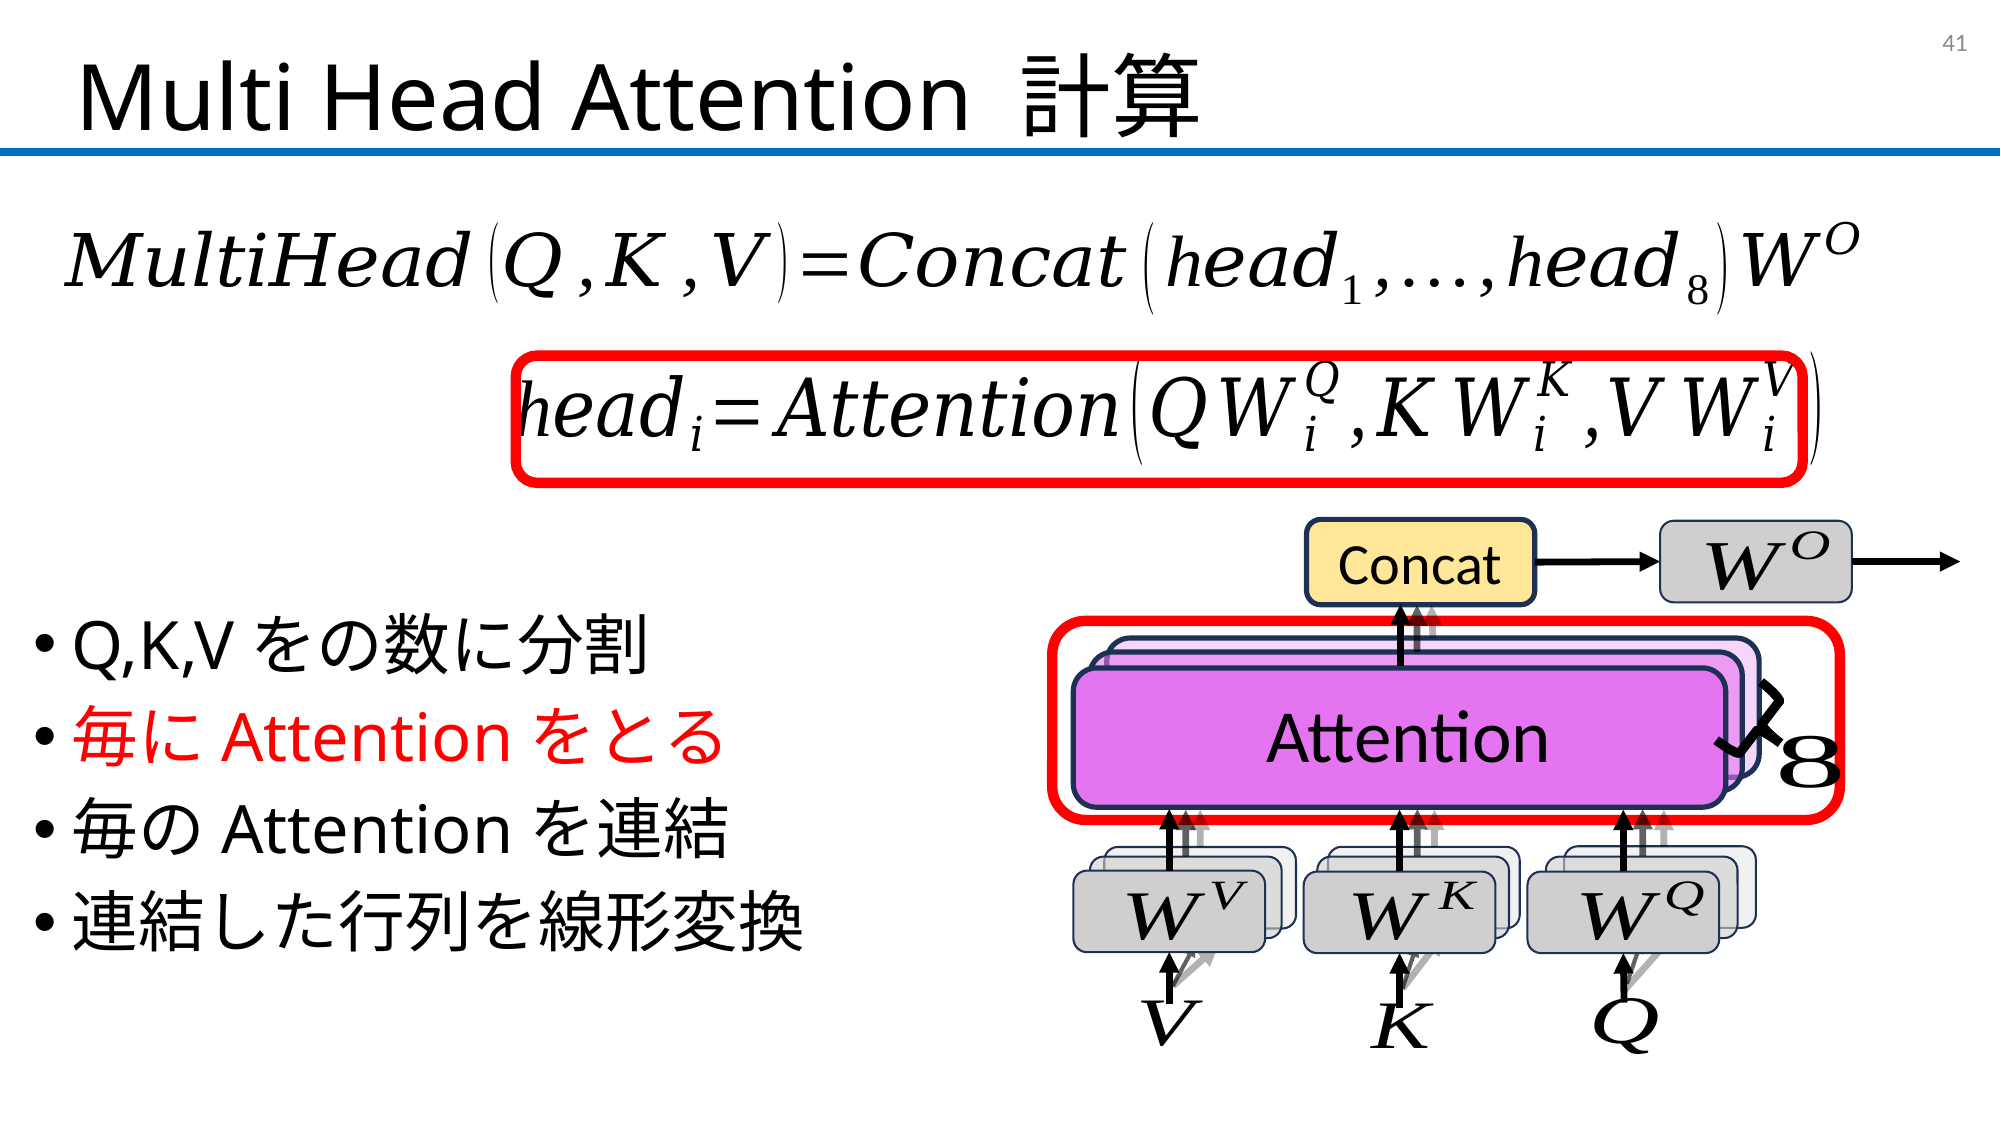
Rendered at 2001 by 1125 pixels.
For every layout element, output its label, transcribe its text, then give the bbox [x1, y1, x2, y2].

text_box [514, 354, 1804, 484]
title Multi Head Attention 計算 [60, 0, 1943, 202]
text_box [1073, 519, 1961, 1065]
text_box [1051, 622, 1073, 819]
slide_number 40 [1532, 11, 1983, 72]
